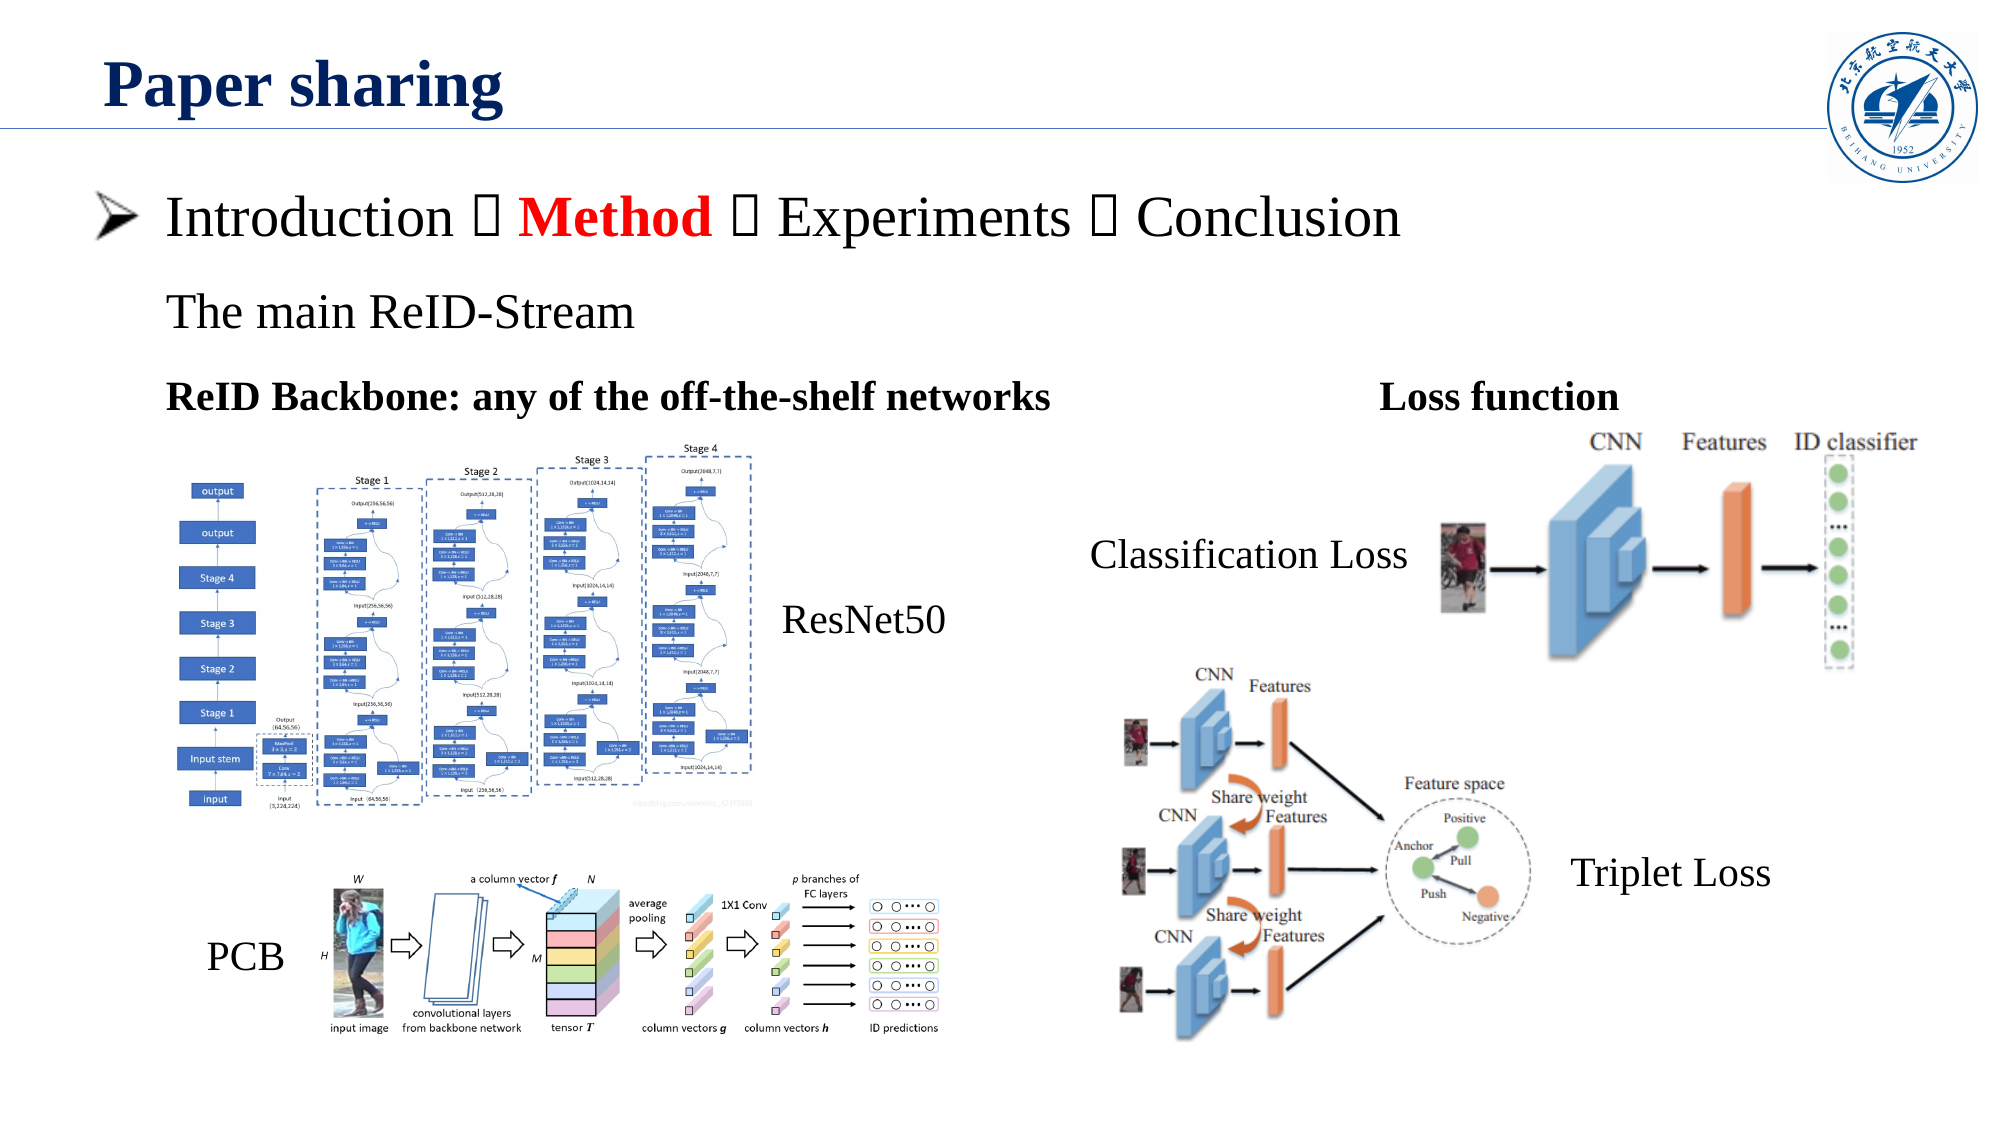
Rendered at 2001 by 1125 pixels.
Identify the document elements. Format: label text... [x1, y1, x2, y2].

picture [175, 429, 756, 811]
text_box Introduction  Method  Experiments  Conclusion [151, 171, 1539, 256]
text_box Triplet Loss [1555, 837, 1807, 903]
picture [1108, 411, 1931, 1048]
text_box PCB [191, 921, 317, 986]
picture [1827, 30, 1978, 183]
picture [86, 180, 152, 248]
text_box The main ReID-Stream [151, 271, 714, 346]
text_box ResNet50 [766, 584, 994, 650]
text_box Paper sharing [88, 32, 520, 127]
text_box Classification Loss [1075, 519, 1421, 584]
text_box Loss function [1364, 360, 1668, 426]
picture [317, 869, 943, 1038]
text_box ReID Backbone: any of the off-the-shelf networks [151, 360, 1109, 426]
